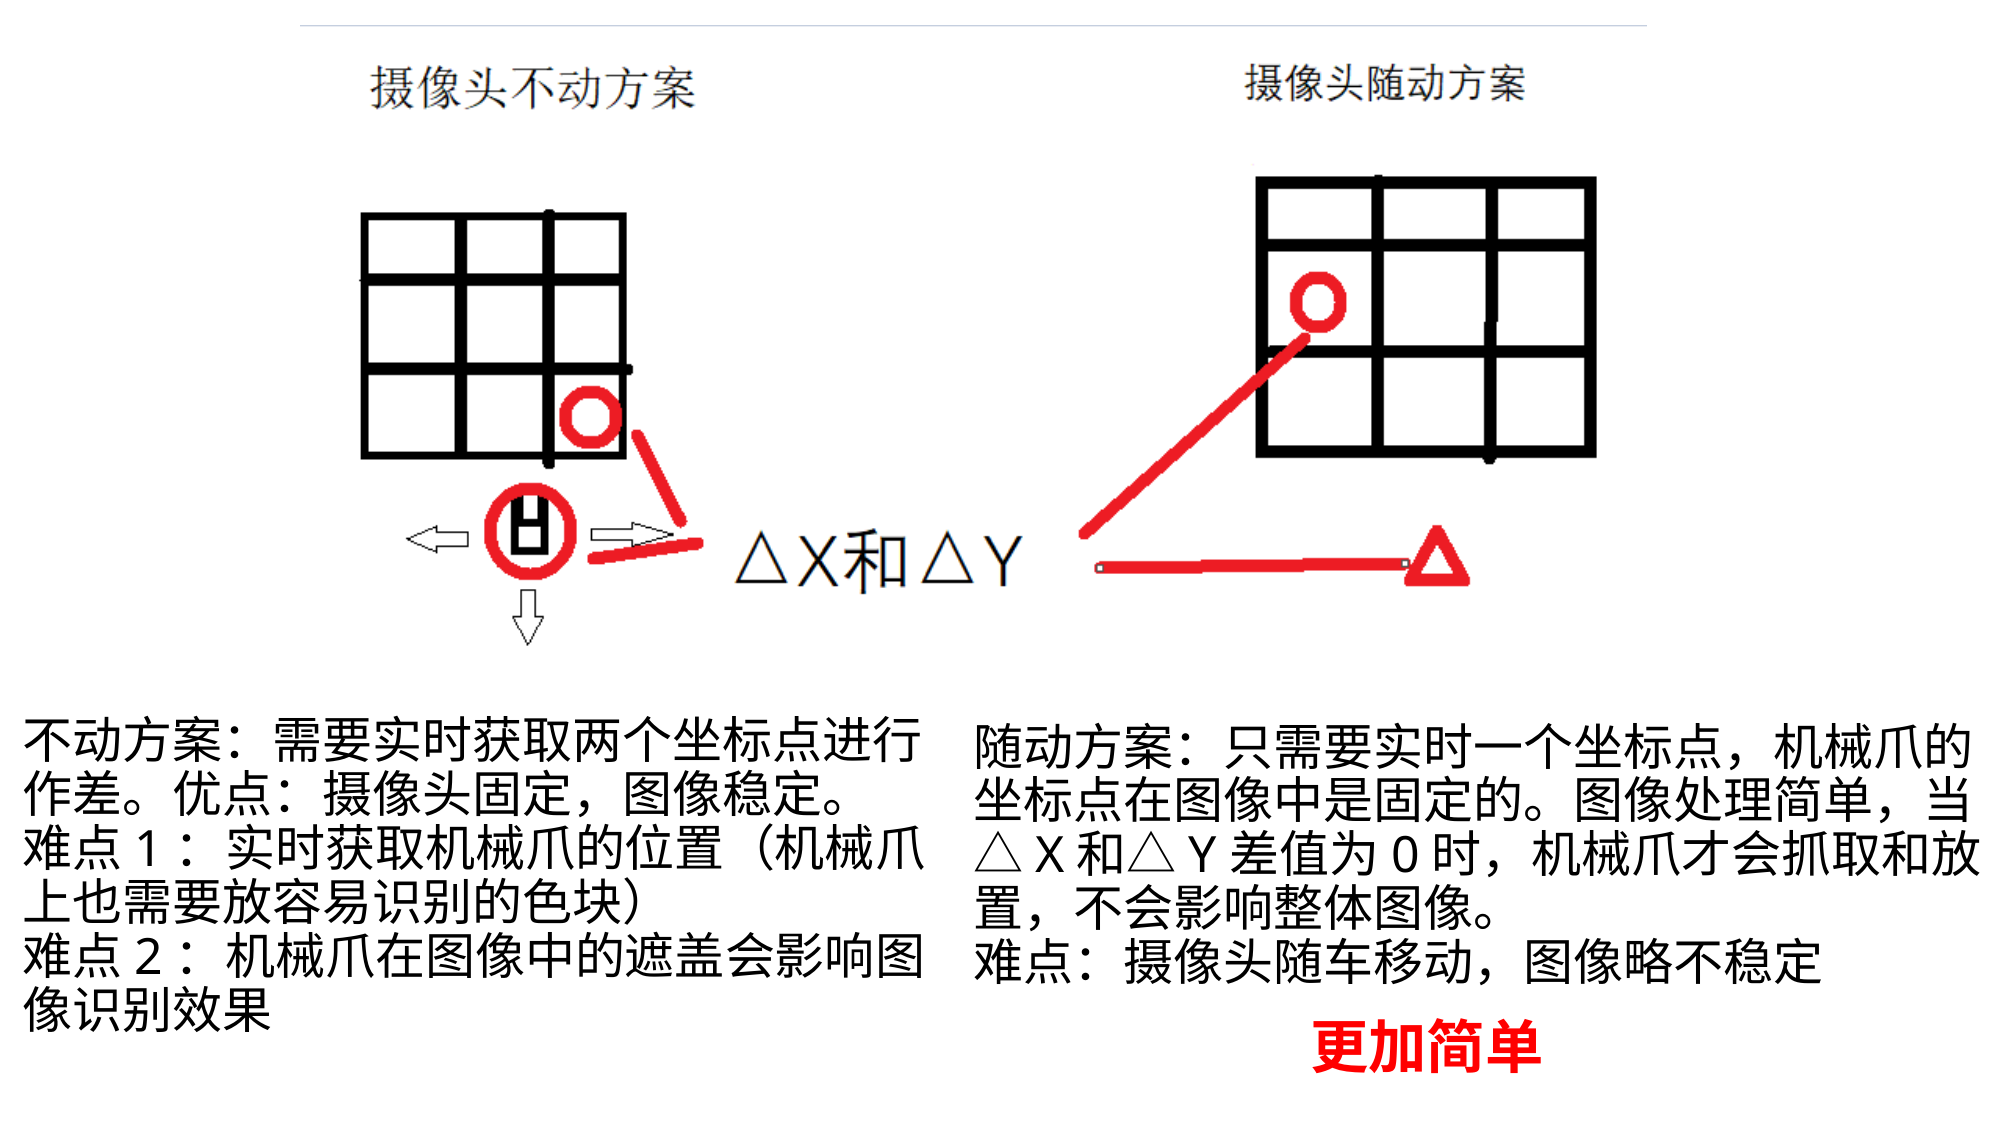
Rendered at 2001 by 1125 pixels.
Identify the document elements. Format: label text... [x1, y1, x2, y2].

text_box 更加简单 [1295, 945, 1567, 1125]
picture [300, 25, 1647, 649]
text_box 随动方案：只需要实时一个坐标点，机械爪的坐标点在图像中是固定的。图像处理简单，当△X和△Y差值为0时，机械爪才会抓取和放置，不会影响整体图像。 难点：摄像头随车移动，图像略不稳定 [958, 628, 2000, 1085]
text_box 不动方案：需要实时获取两个坐标点进行作差。优点：摄像头固定，图像稳定。 难点1：实时获取机械爪的位置（机械爪上也需要放容易识别的色块） 难点2：机械爪在图像中的遮盖会影响图像识别效果 [7, 669, 958, 1085]
